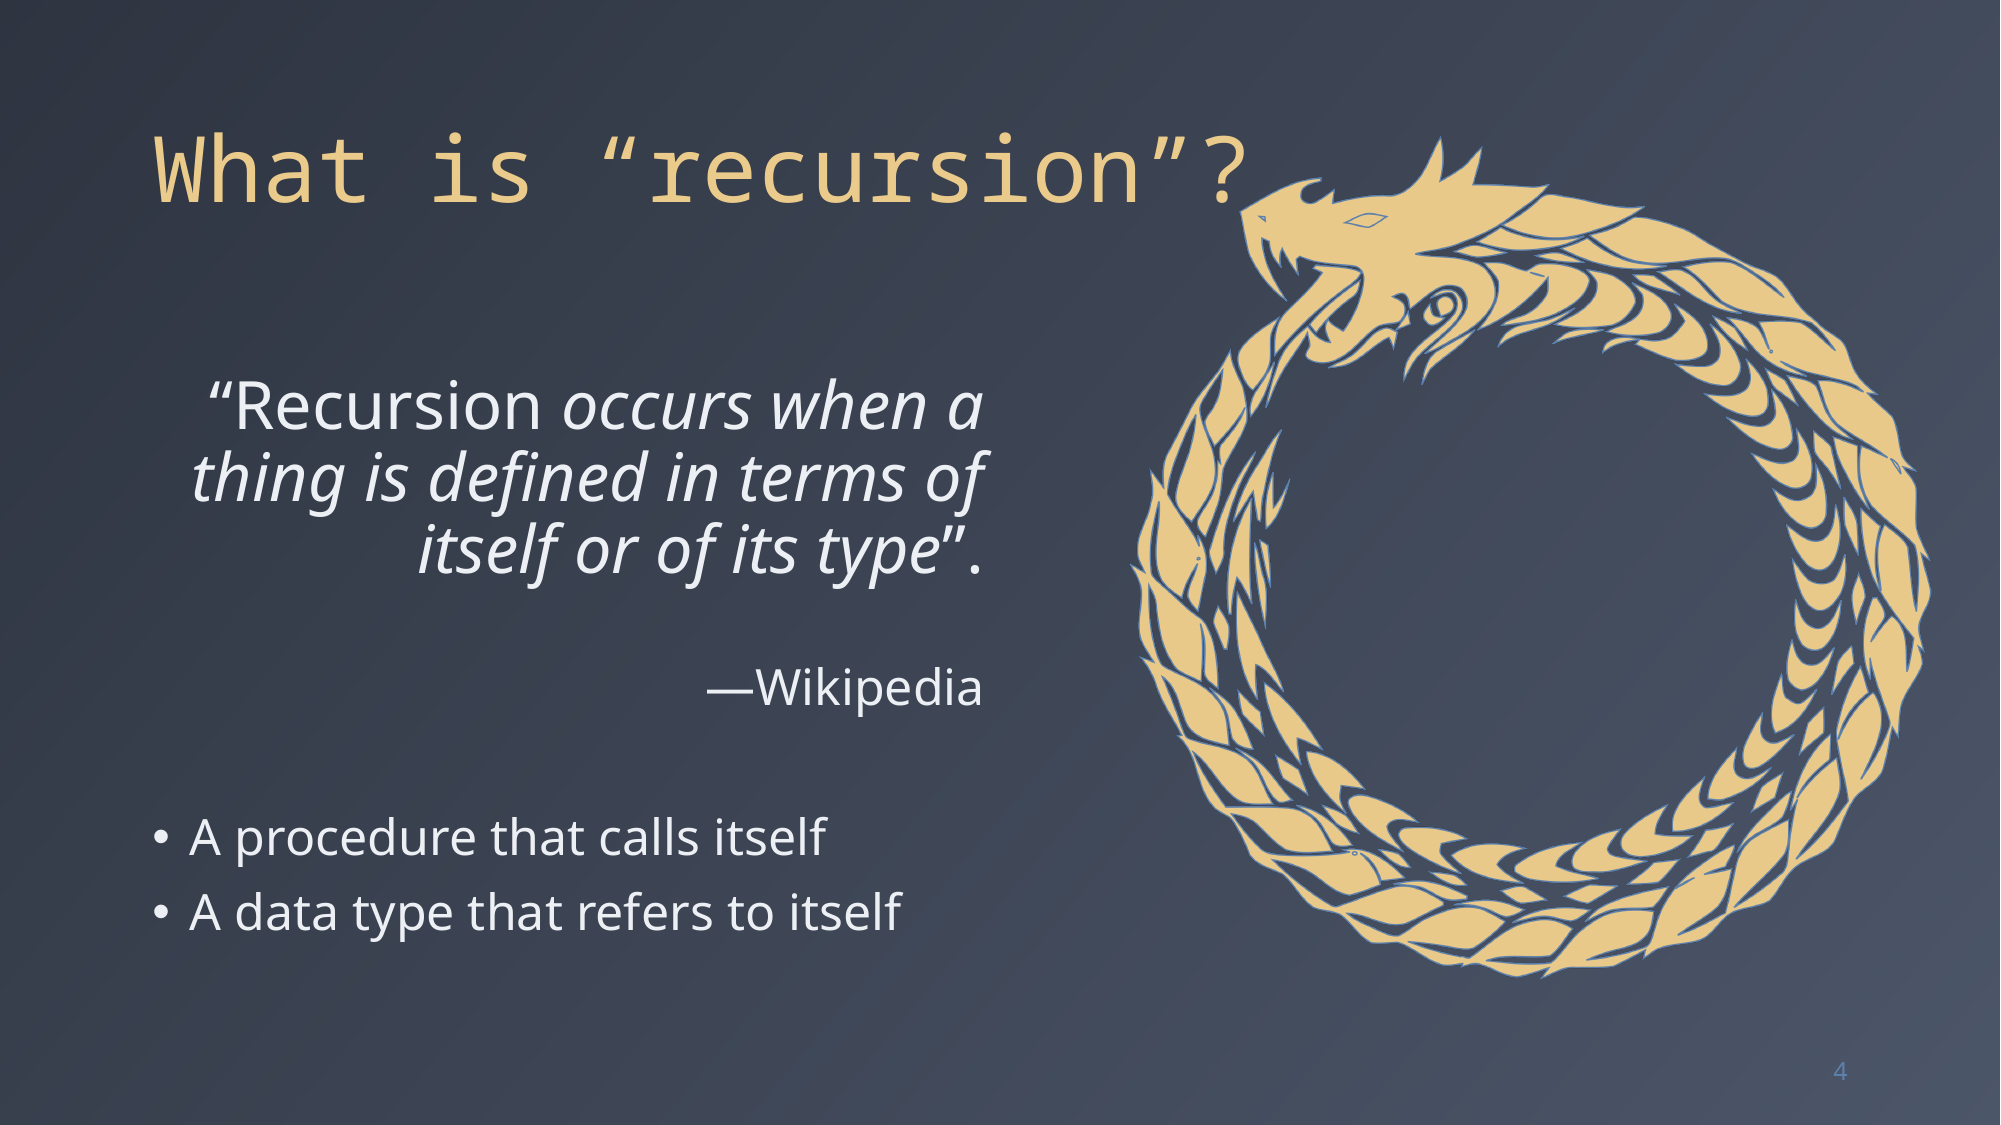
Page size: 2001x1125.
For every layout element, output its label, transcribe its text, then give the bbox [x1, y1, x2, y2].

picture [1065, 0, 2000, 1125]
list “Recursion occurs when a thing is defined in terms of itself or of its type”. —Wikipedia A procedure that calls itself A data type that refers to itself [137, 299, 1000, 1014]
title What is “recursion”? [137, 26, 1065, 230]
